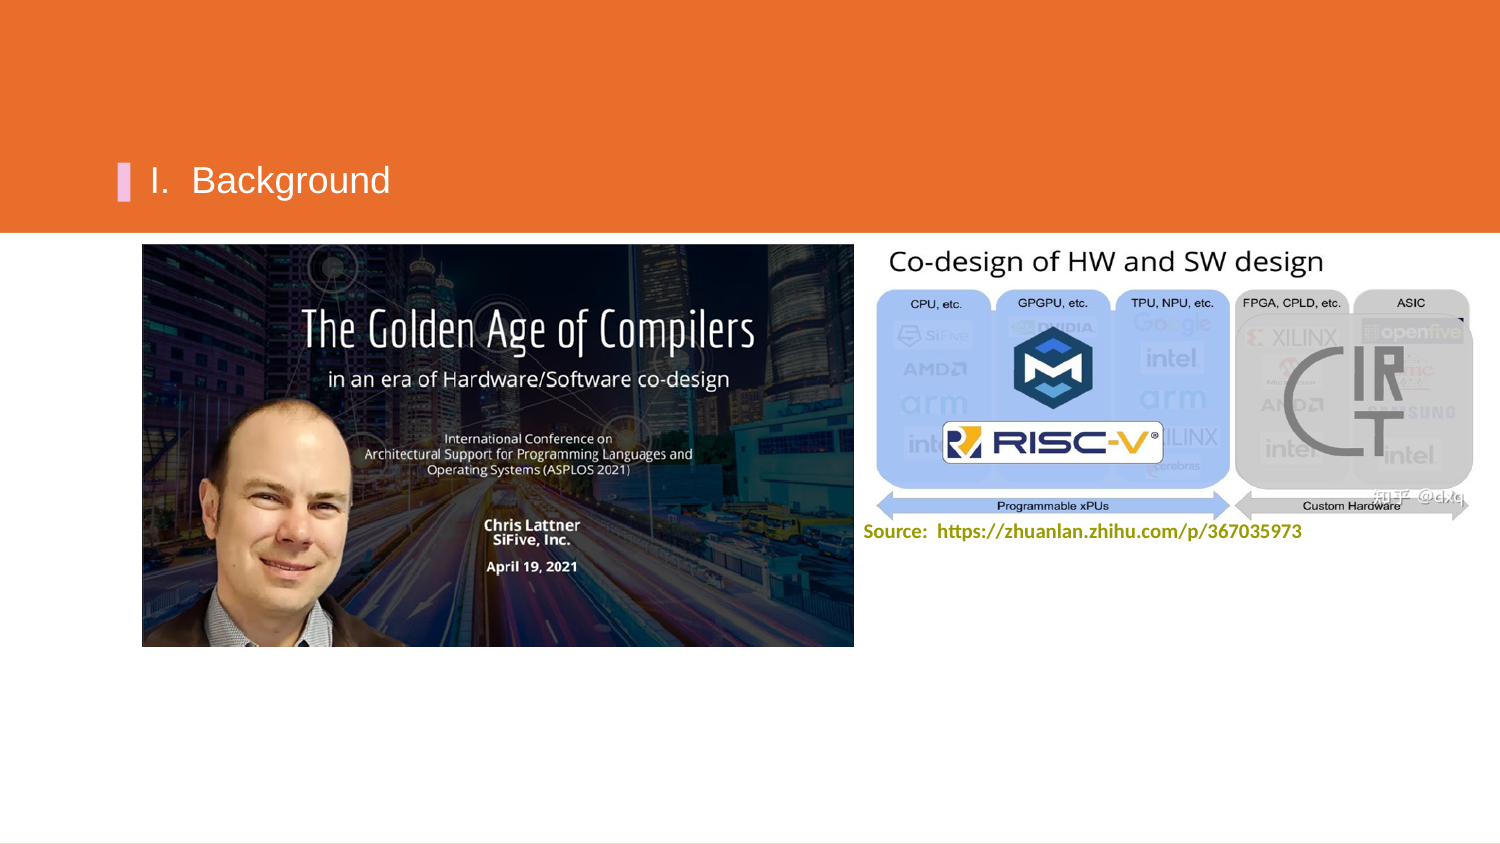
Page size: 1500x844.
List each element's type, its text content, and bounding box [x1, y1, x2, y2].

text_box Source: https://zhuanlan.zhihu.com/p/367035973 [854, 508, 1447, 552]
text_box [112, 232, 1495, 358]
text_box I. Background [142, 148, 894, 209]
text_box [0, 0, 1500, 232]
picture [141, 244, 854, 647]
text_box [117, 162, 131, 202]
text_box [0, 232, 1500, 844]
picture [867, 244, 1480, 522]
